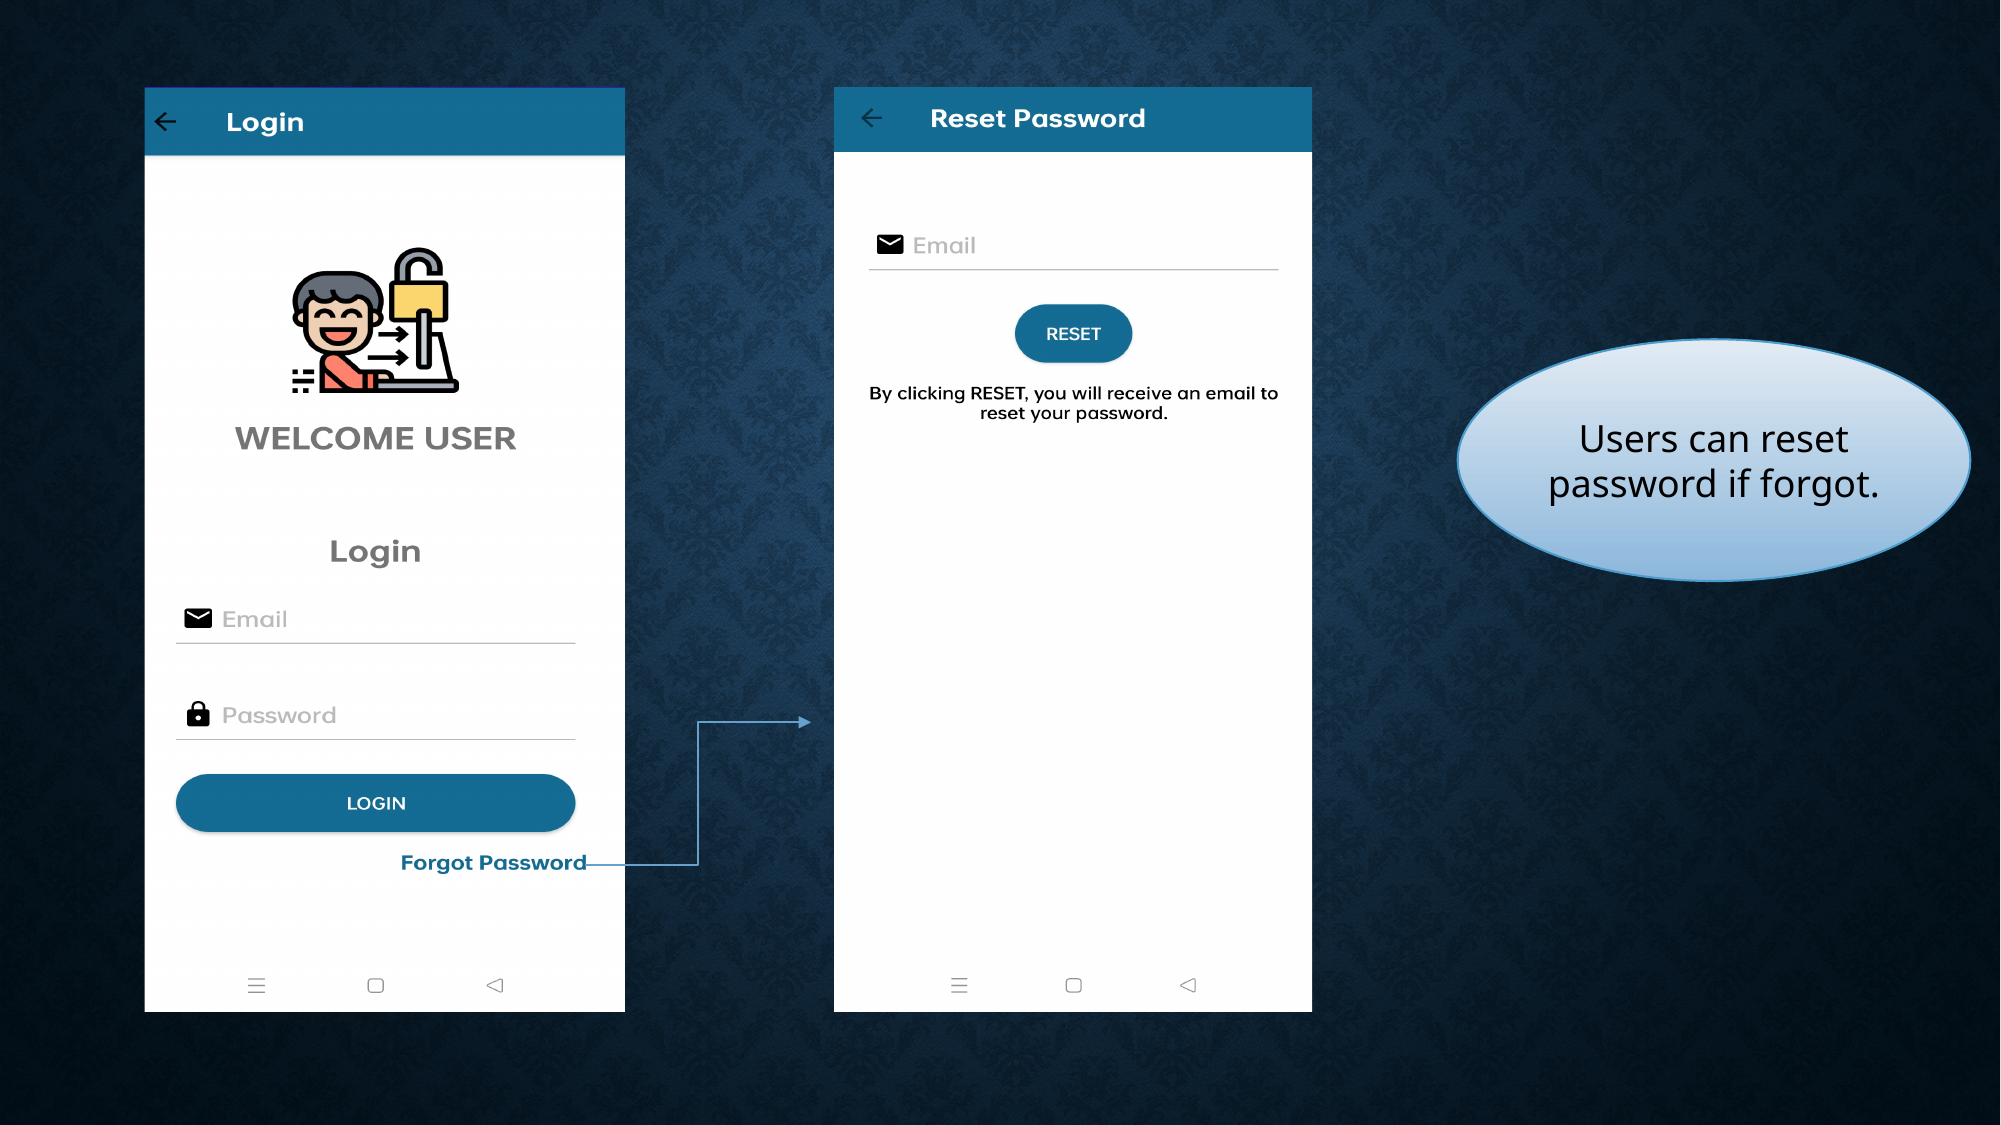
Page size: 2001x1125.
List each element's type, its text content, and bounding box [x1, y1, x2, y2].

text_box Users can reset password if forgot. [1456, 338, 1972, 583]
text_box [584, 721, 812, 866]
picture [833, 86, 1313, 1012]
picture [144, 86, 644, 1012]
